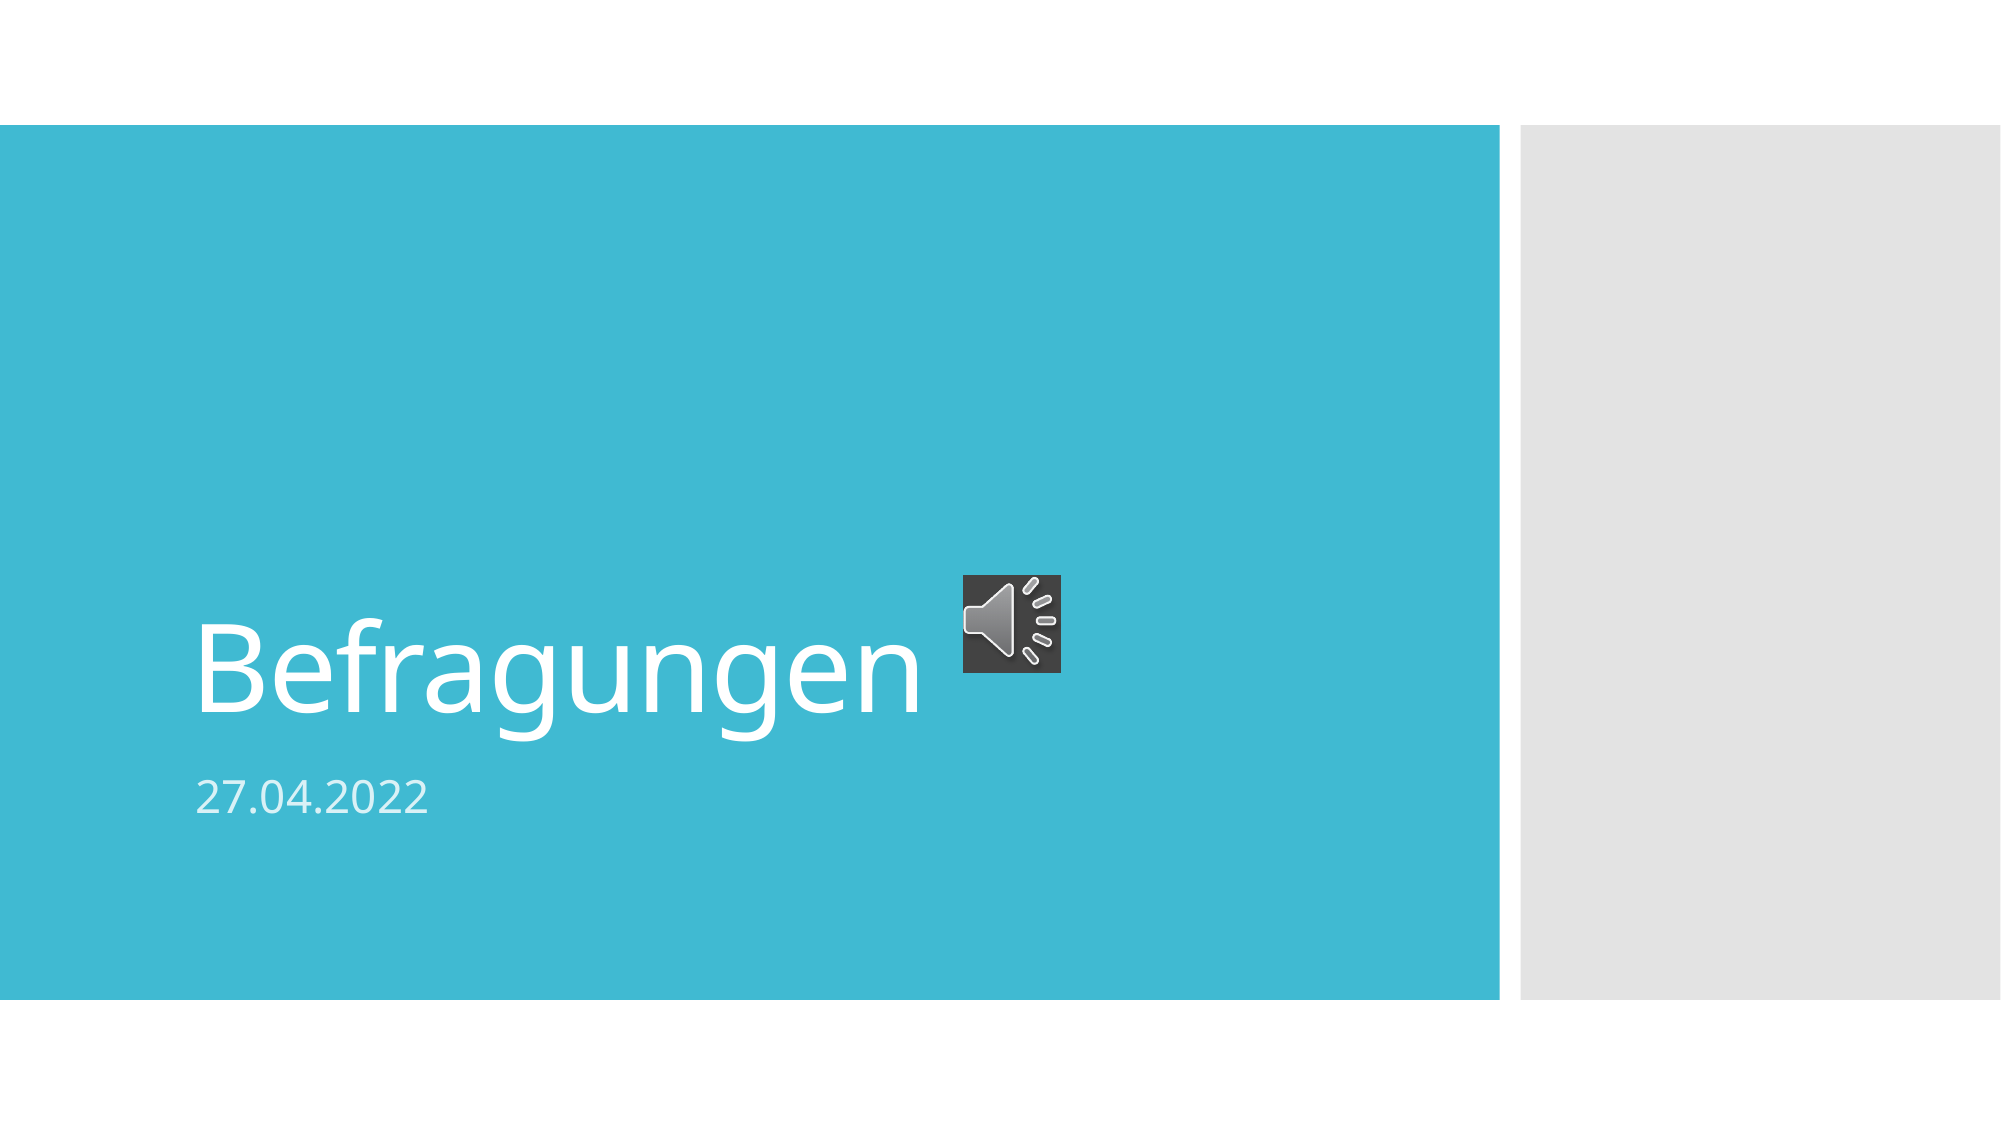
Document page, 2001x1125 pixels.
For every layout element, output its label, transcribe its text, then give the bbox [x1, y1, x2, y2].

subtitle 27.04.2022 [180, 766, 1381, 917]
title Befragungen [175, 213, 1376, 747]
picture [961, 573, 1063, 675]
